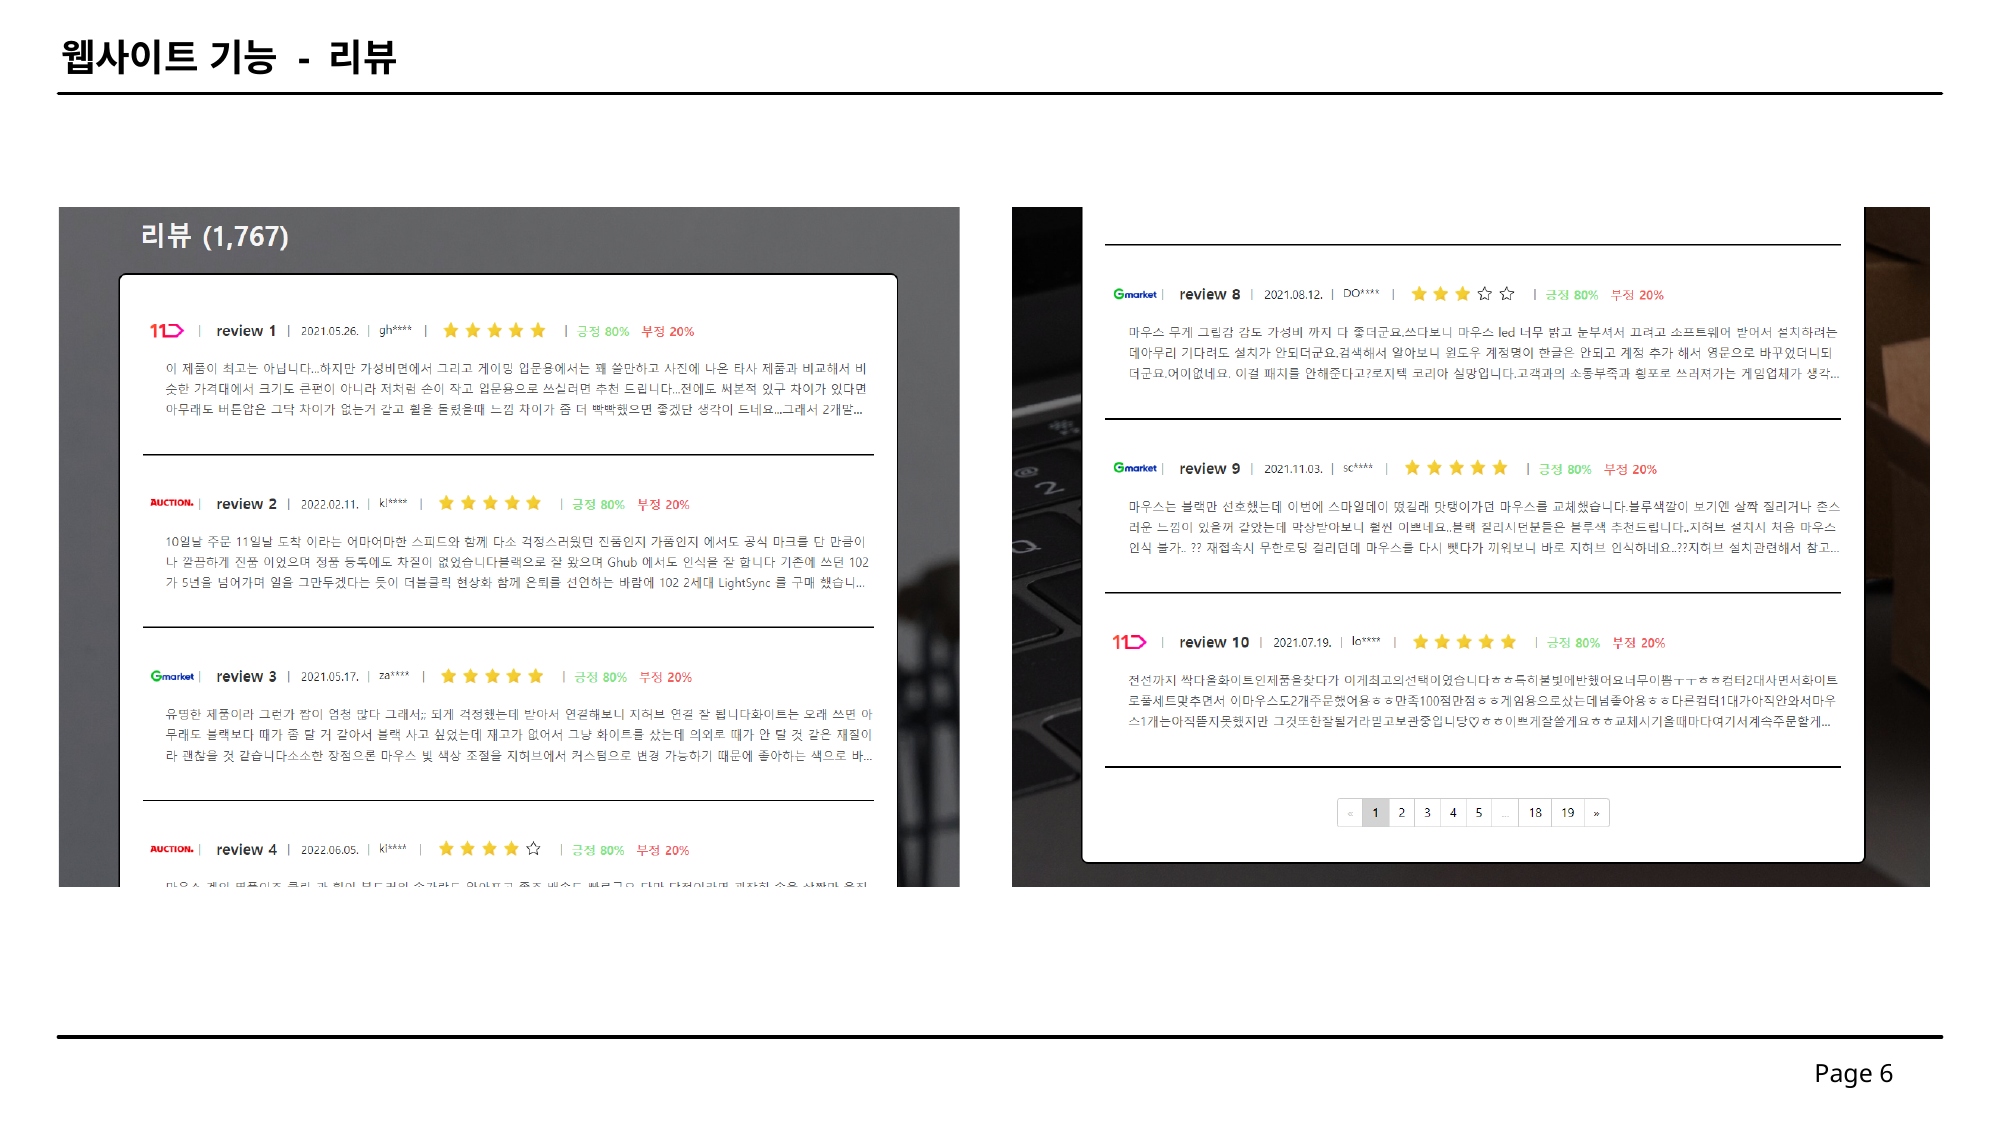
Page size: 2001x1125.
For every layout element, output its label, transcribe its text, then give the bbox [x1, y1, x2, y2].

text_box 웹사이트 기능 - 리뷰 [46, 0, 443, 218]
picture [1012, 207, 1930, 887]
picture [58, 207, 960, 887]
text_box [58, 93, 1942, 1037]
